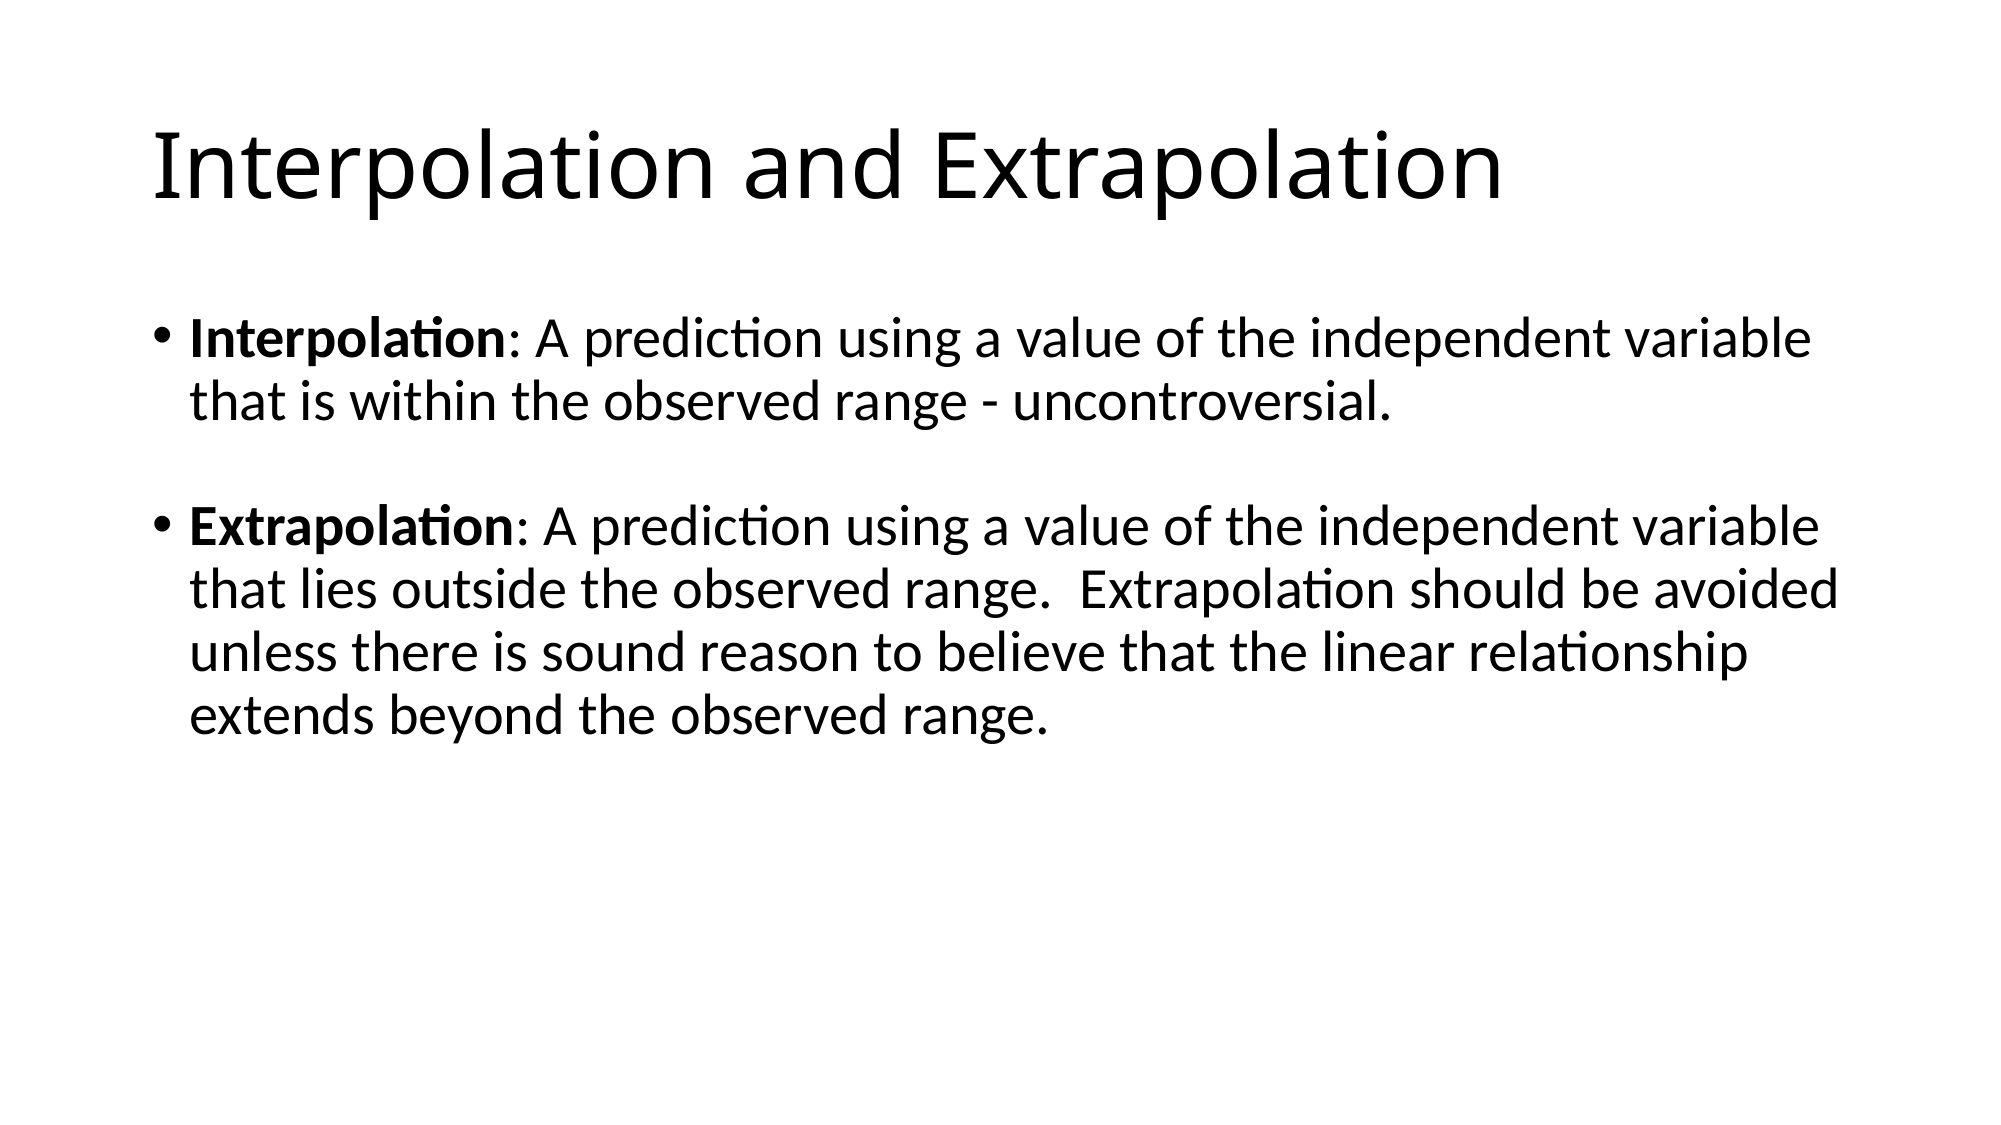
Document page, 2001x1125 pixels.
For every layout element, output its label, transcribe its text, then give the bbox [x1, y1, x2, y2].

list Interpolation: A prediction using a value of the independent variable that is within the observed range - uncontroversial. Extrapolation: A prediction using a value of the independent variable that lies outside the observed range. Extrapolation should be avoided unless there is sound reason to believe that the linear relationship extends beyond the observed range. [137, 299, 1863, 1014]
title Interpolation and Extrapolation [137, 59, 1863, 278]
